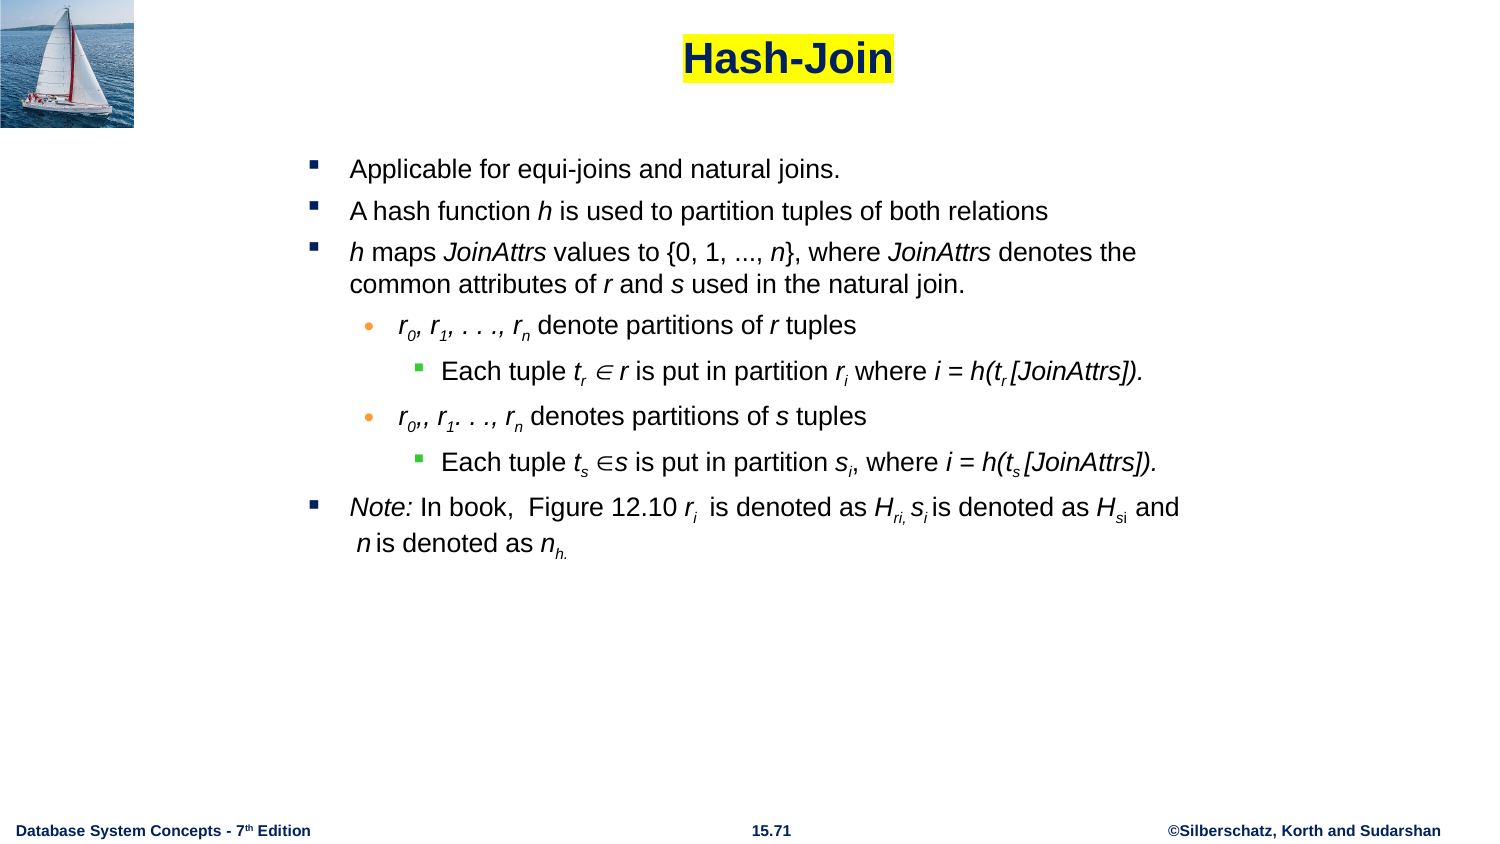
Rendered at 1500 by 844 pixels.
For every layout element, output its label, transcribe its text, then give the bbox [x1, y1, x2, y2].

list Applicable for equi-joins and natural joins. A hash function h is used to partition tuples of both relations h maps JoinAttrs values to {0, 1, ..., n}, where JoinAttrs denotes the common attributes of r and s used in the natural join. r0, r1, . . ., rn denote partitions of r tuples Each tuple tr  r is put in partition ri where i = h(tr [JoinAttrs]). r0,, r1. . ., rn denotes partitions of s tuples Each tuple ts s is put in partition si, where i = h(ts [JoinAttrs]). Note: In book, Figure 12.10 ri is denoted as Hri, si is denoted as Hsi and n is denoted as nh. [292, 144, 1222, 570]
picture [0, 0, 134, 128]
title Hash-Join [125, 14, 1452, 90]
